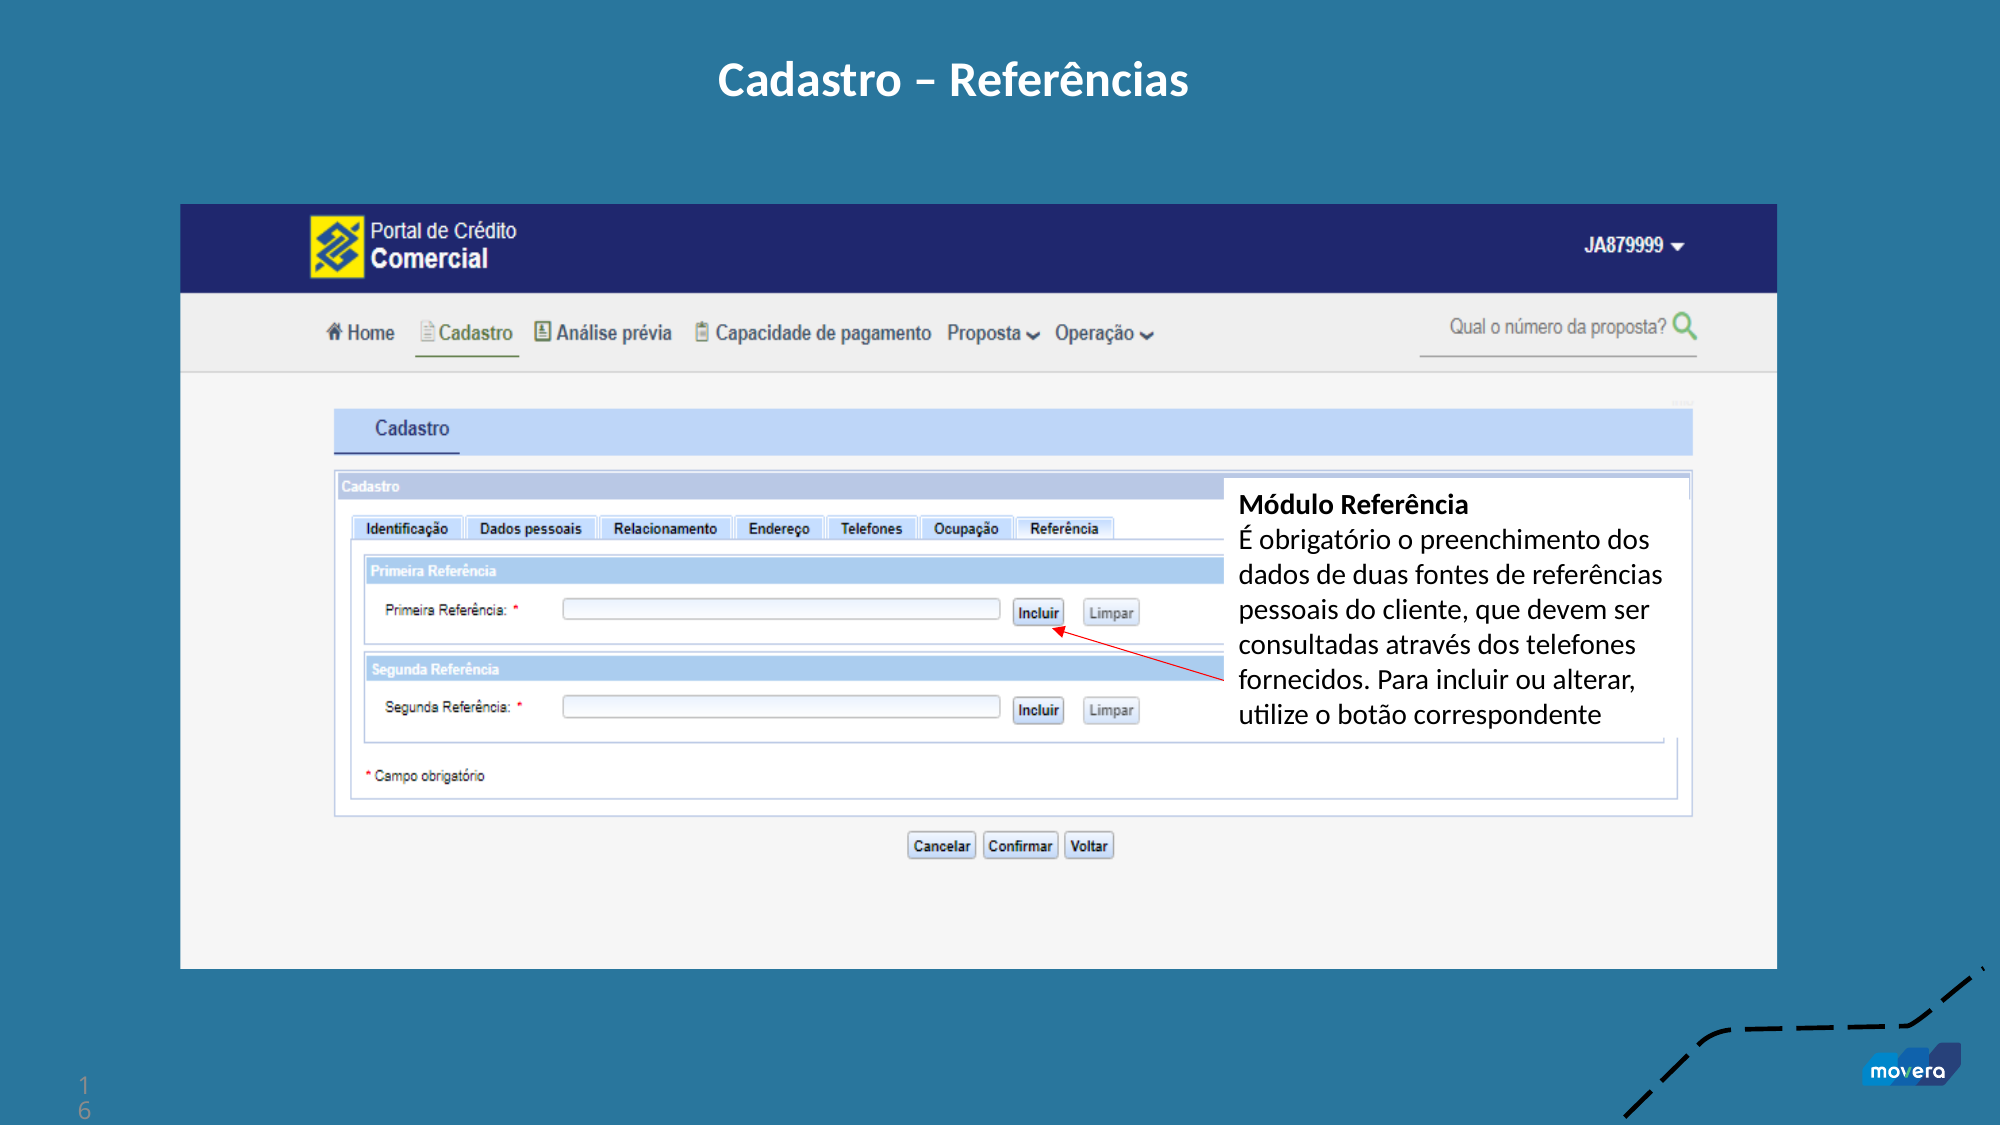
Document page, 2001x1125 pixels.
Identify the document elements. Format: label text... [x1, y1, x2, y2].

slide_number 16 [68, 1007, 106, 1125]
text_box Cadastro – Referências [436, 39, 1473, 114]
picture [1862, 1042, 1962, 1086]
picture [1872, 1067, 1886, 1077]
text_box [1624, 968, 1984, 1118]
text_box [1052, 628, 1224, 681]
picture [180, 204, 1778, 969]
